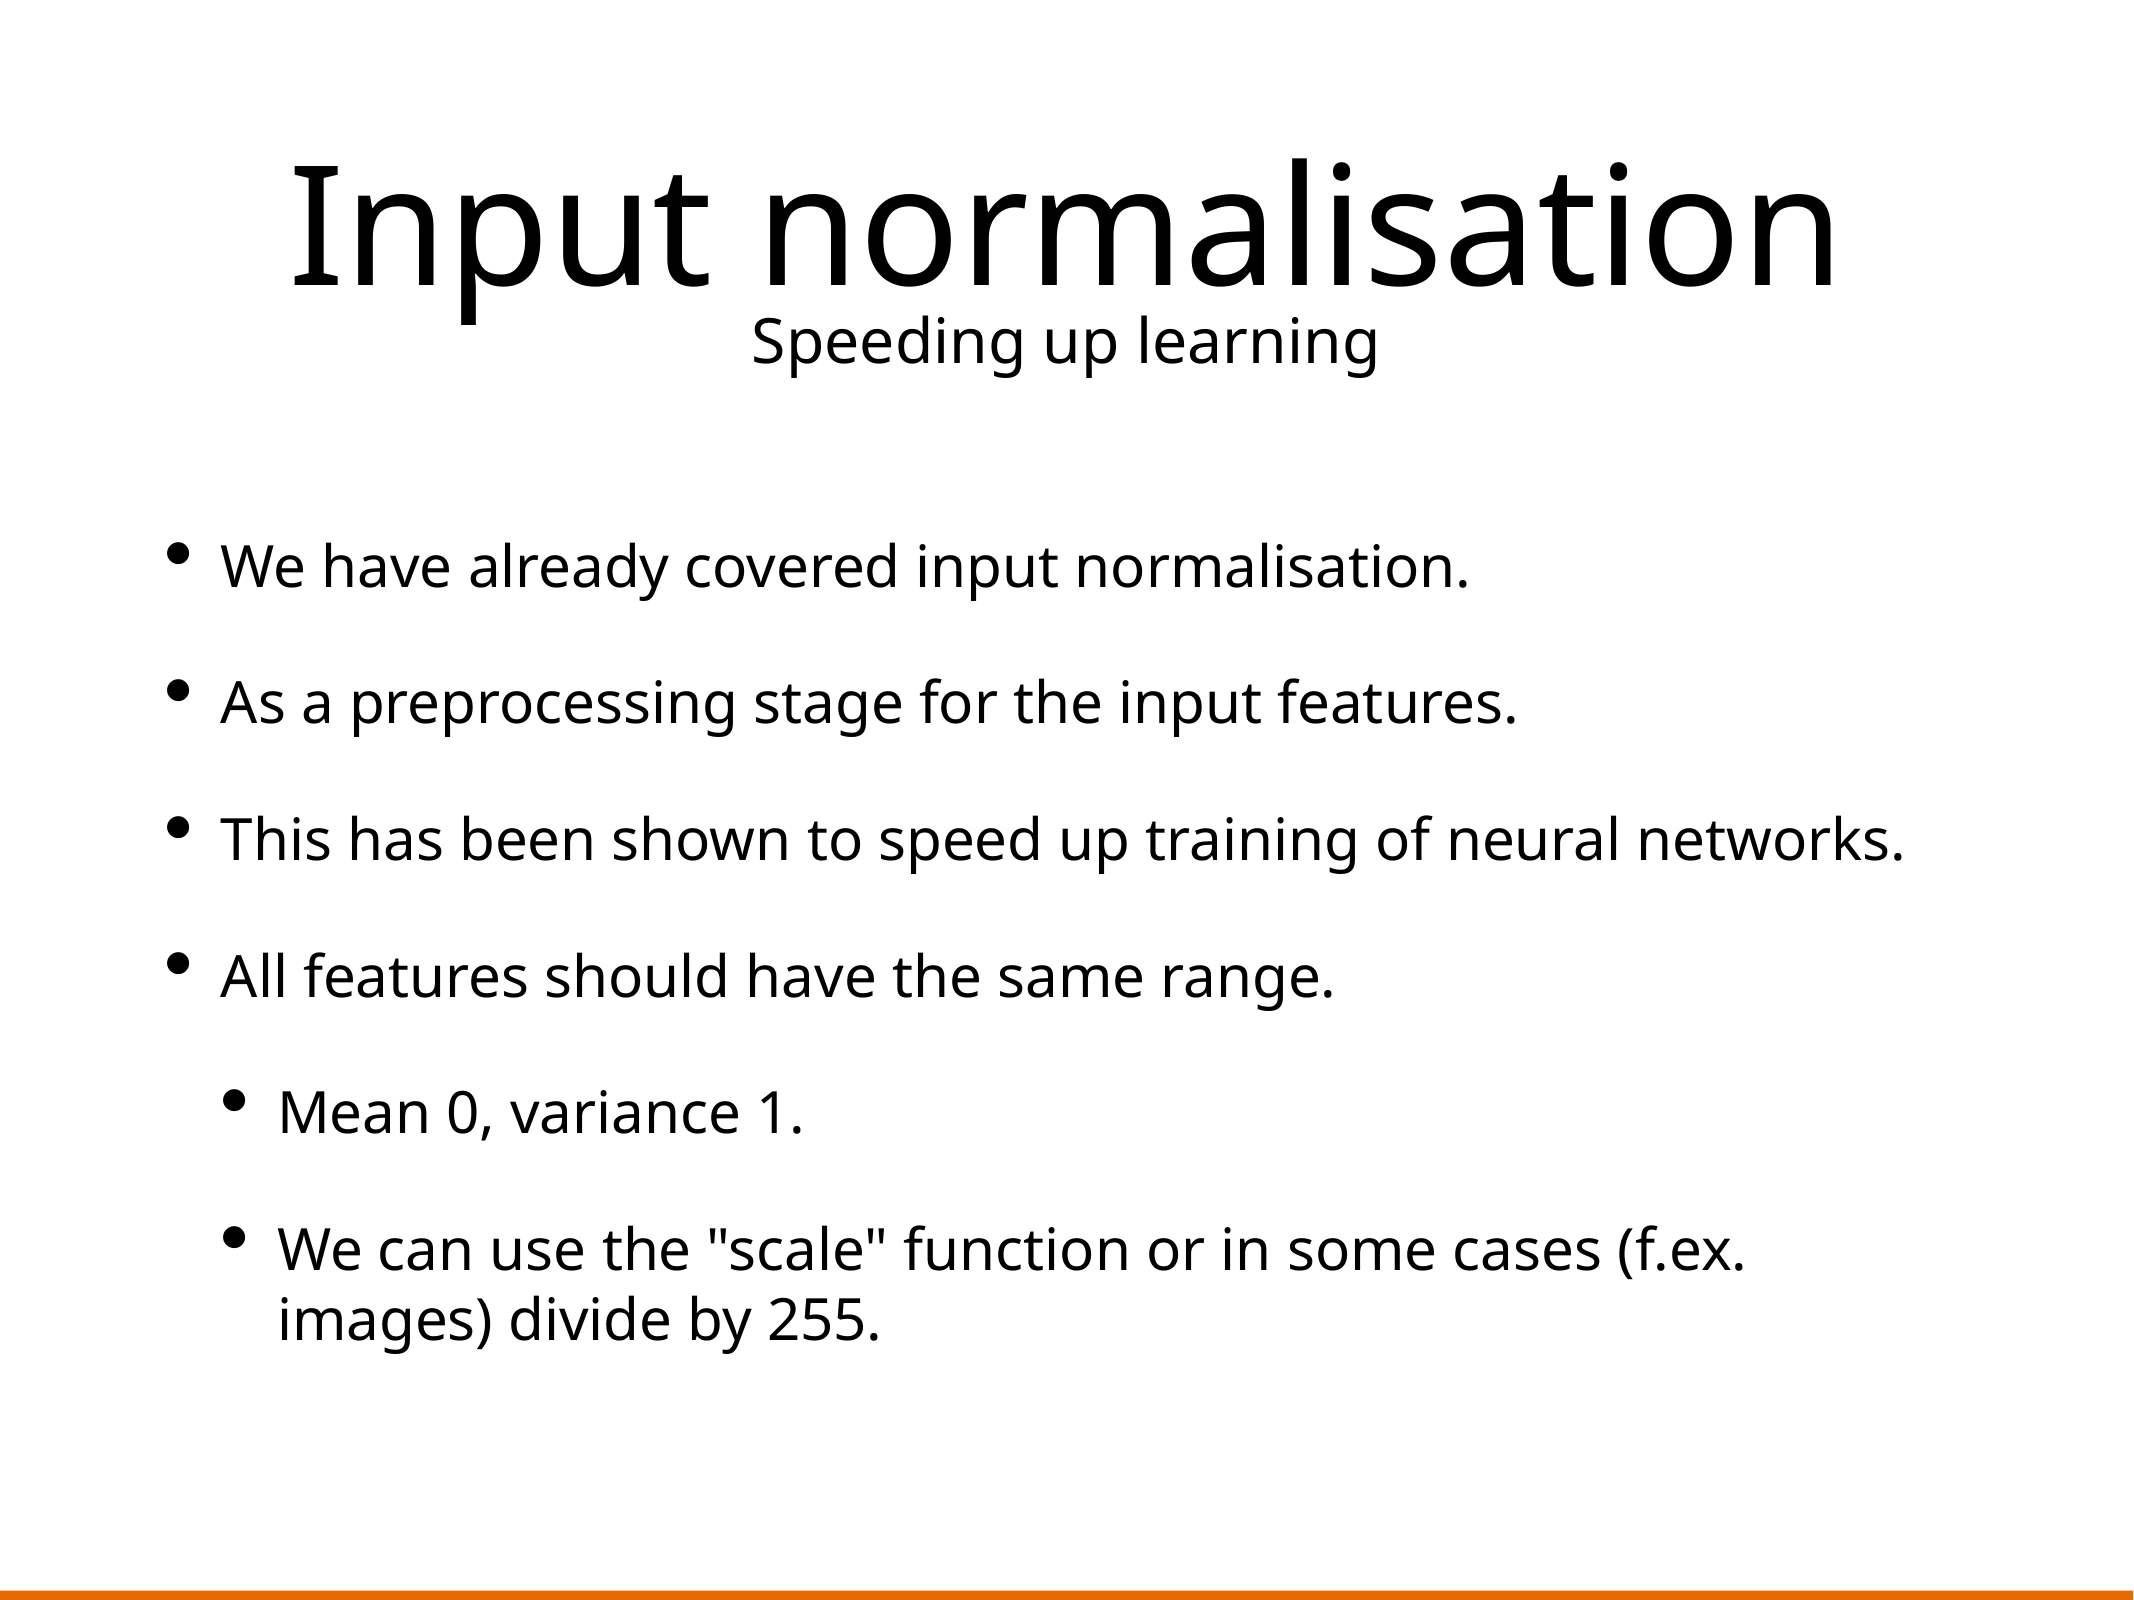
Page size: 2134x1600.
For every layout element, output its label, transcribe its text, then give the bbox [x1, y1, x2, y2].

list We have already covered input normalisation. As a preprocessing stage for the input features. This has been shown to speed up training of neural networks. All features should have the same range. Mean 0, variance 1. We can use the "scale" function or in some cases (f.ex. images) divide by 255. [155, 424, 1978, 1457]
title Input normalisation [155, 41, 1978, 397]
text_box Speeding up learning [743, 292, 1390, 385]
